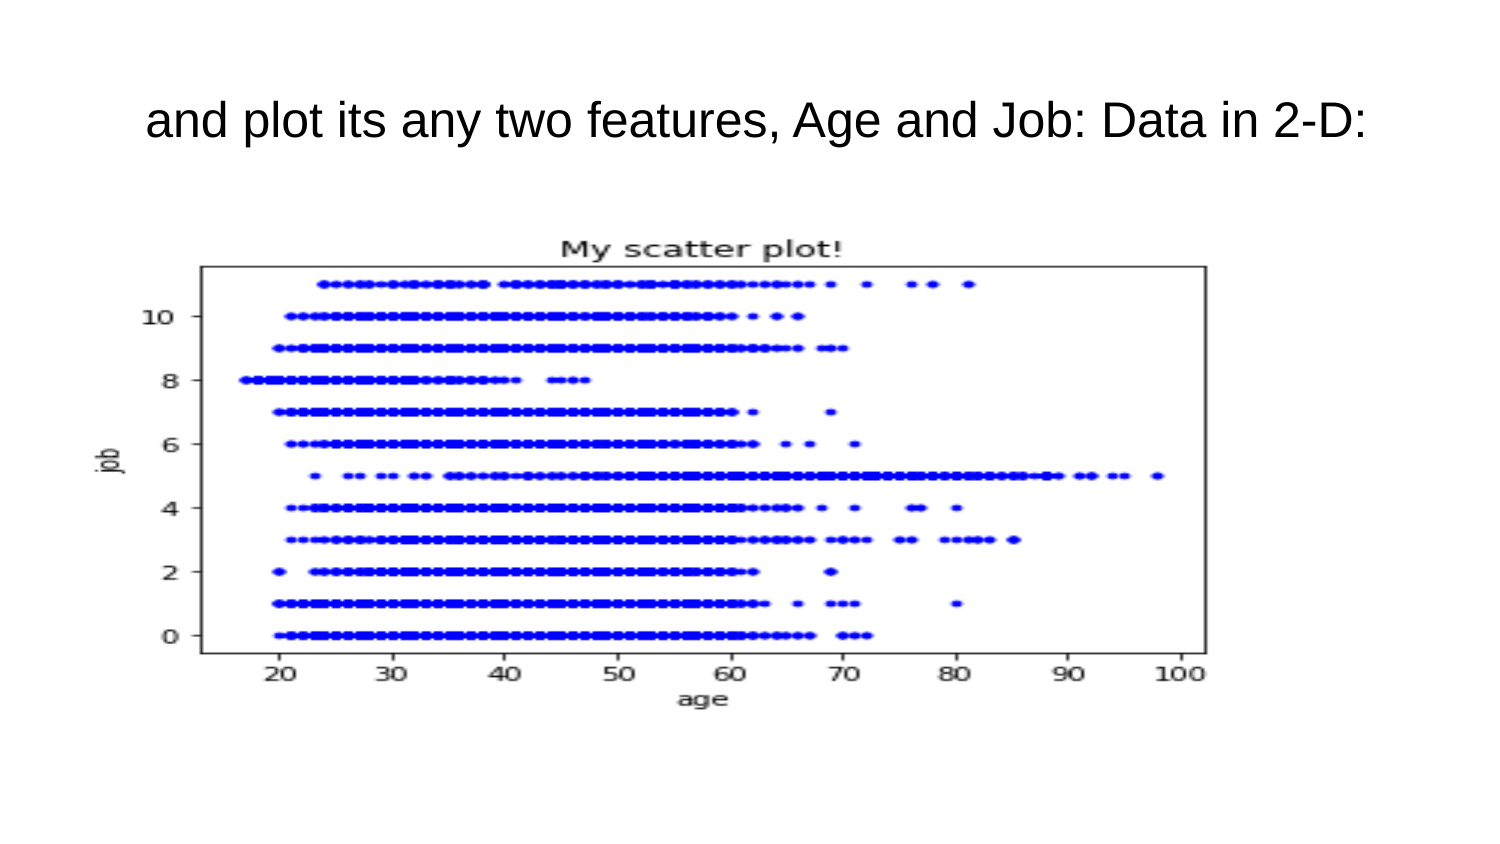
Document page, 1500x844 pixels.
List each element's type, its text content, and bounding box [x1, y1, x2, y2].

picture [50, 228, 1343, 732]
title and plot its any two features, Age and Job: Data in 2-D: [51, 72, 1449, 167]
